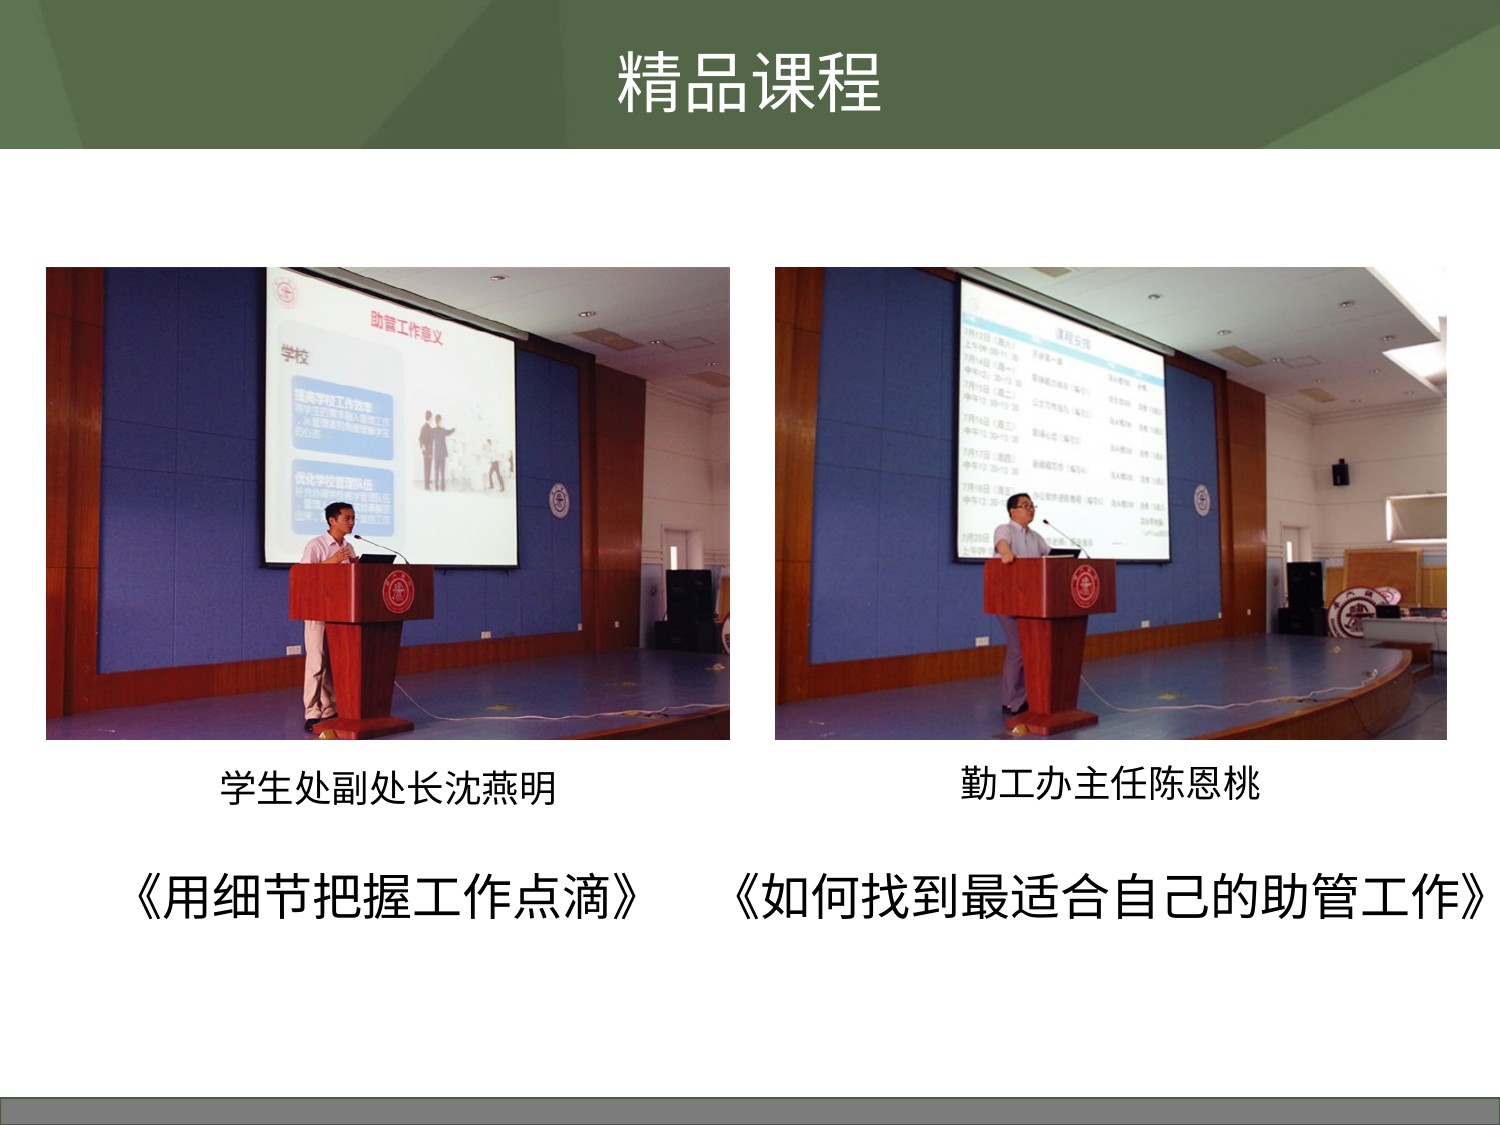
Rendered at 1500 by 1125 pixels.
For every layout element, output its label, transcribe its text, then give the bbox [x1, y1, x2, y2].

text_box 精品课程 [543, 33, 956, 129]
picture [46, 267, 730, 740]
text_box 《如何找到最适合自己的助管工作》 [678, 857, 1500, 933]
text_box 《用细节把握工作点滴》 [98, 857, 678, 933]
text_box 学生处副处长沈燕明 [204, 757, 572, 818]
picture [775, 267, 1447, 740]
text_box 勤工办主任陈恩桃 [945, 752, 1276, 813]
